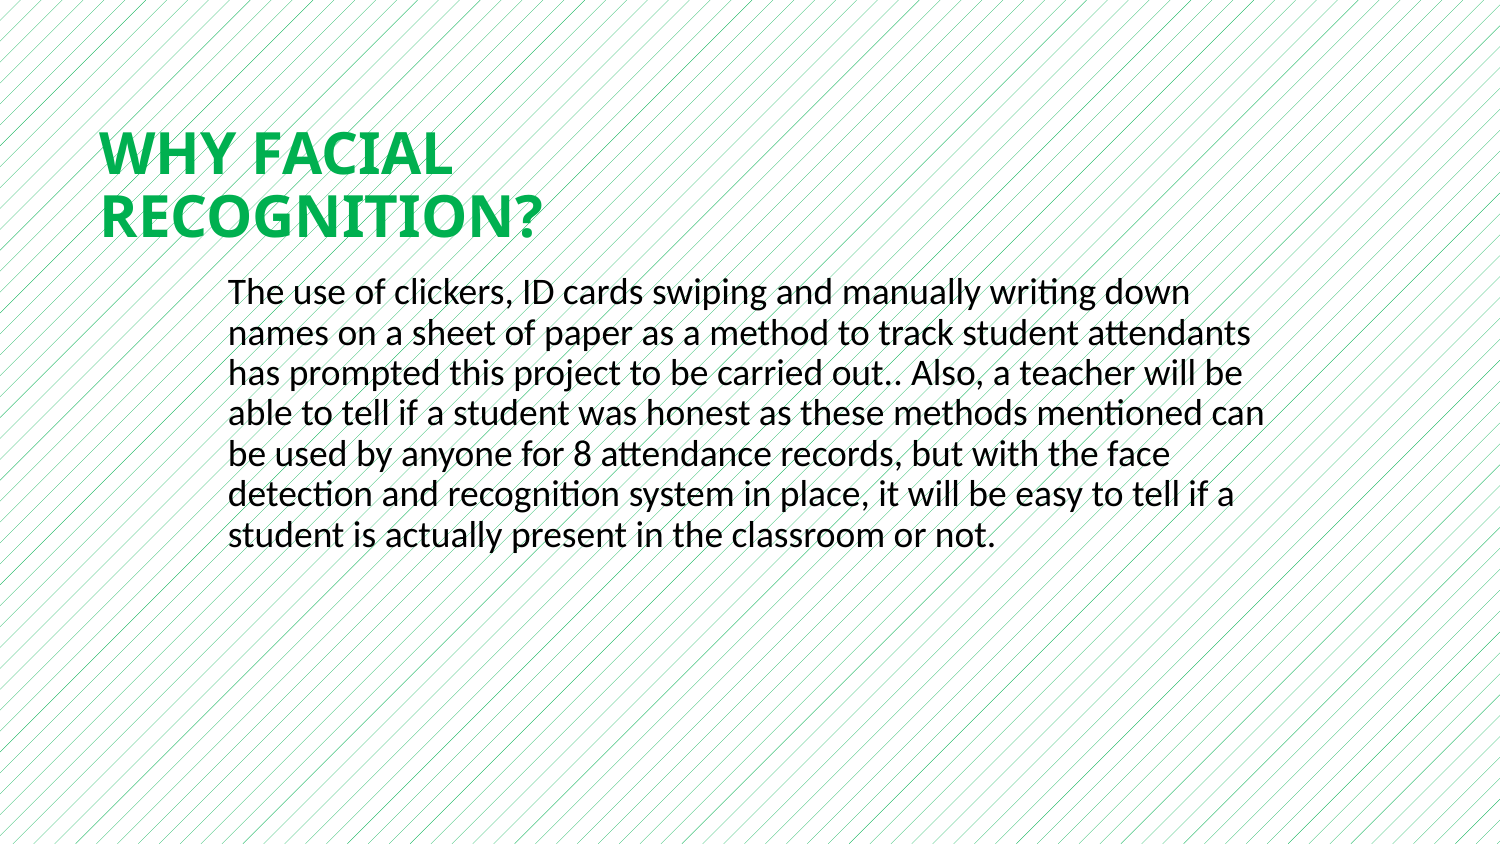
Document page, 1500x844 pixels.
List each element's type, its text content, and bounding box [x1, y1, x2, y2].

title WHY FACIAL RECOGNITION? [84, 109, 791, 259]
list The use of clickers, ID cards swiping and manually writing down names on a sheet of paper as a method to track student attendants has prompted this project to be carried out.. Also, a teacher will be able to tell if a student was honest as these methods mentioned can be used by anyone for 8 attendance records, but with the face detection and recognition system in place, it will be easy to tell if a student is actually present in the classroom or not. [212, 257, 1314, 735]
